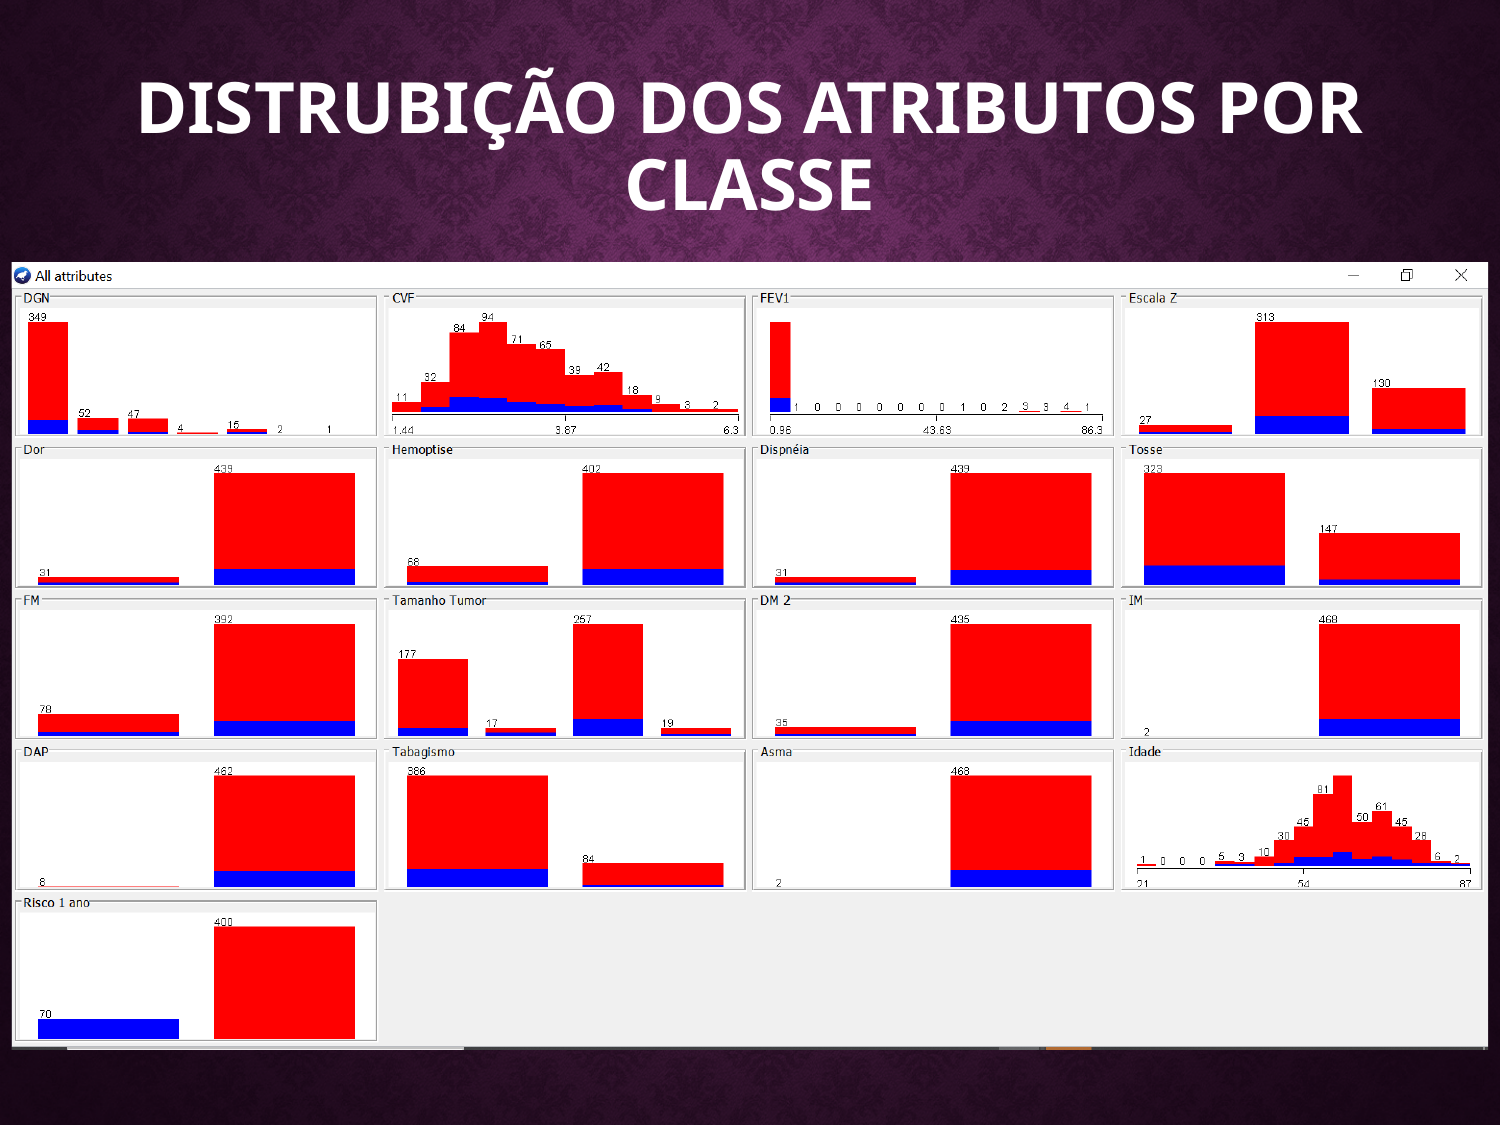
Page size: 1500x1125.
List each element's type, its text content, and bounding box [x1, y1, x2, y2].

text_box Distrubição dos atributos por classe [113, 65, 1387, 207]
picture [11, 261, 1489, 1051]
